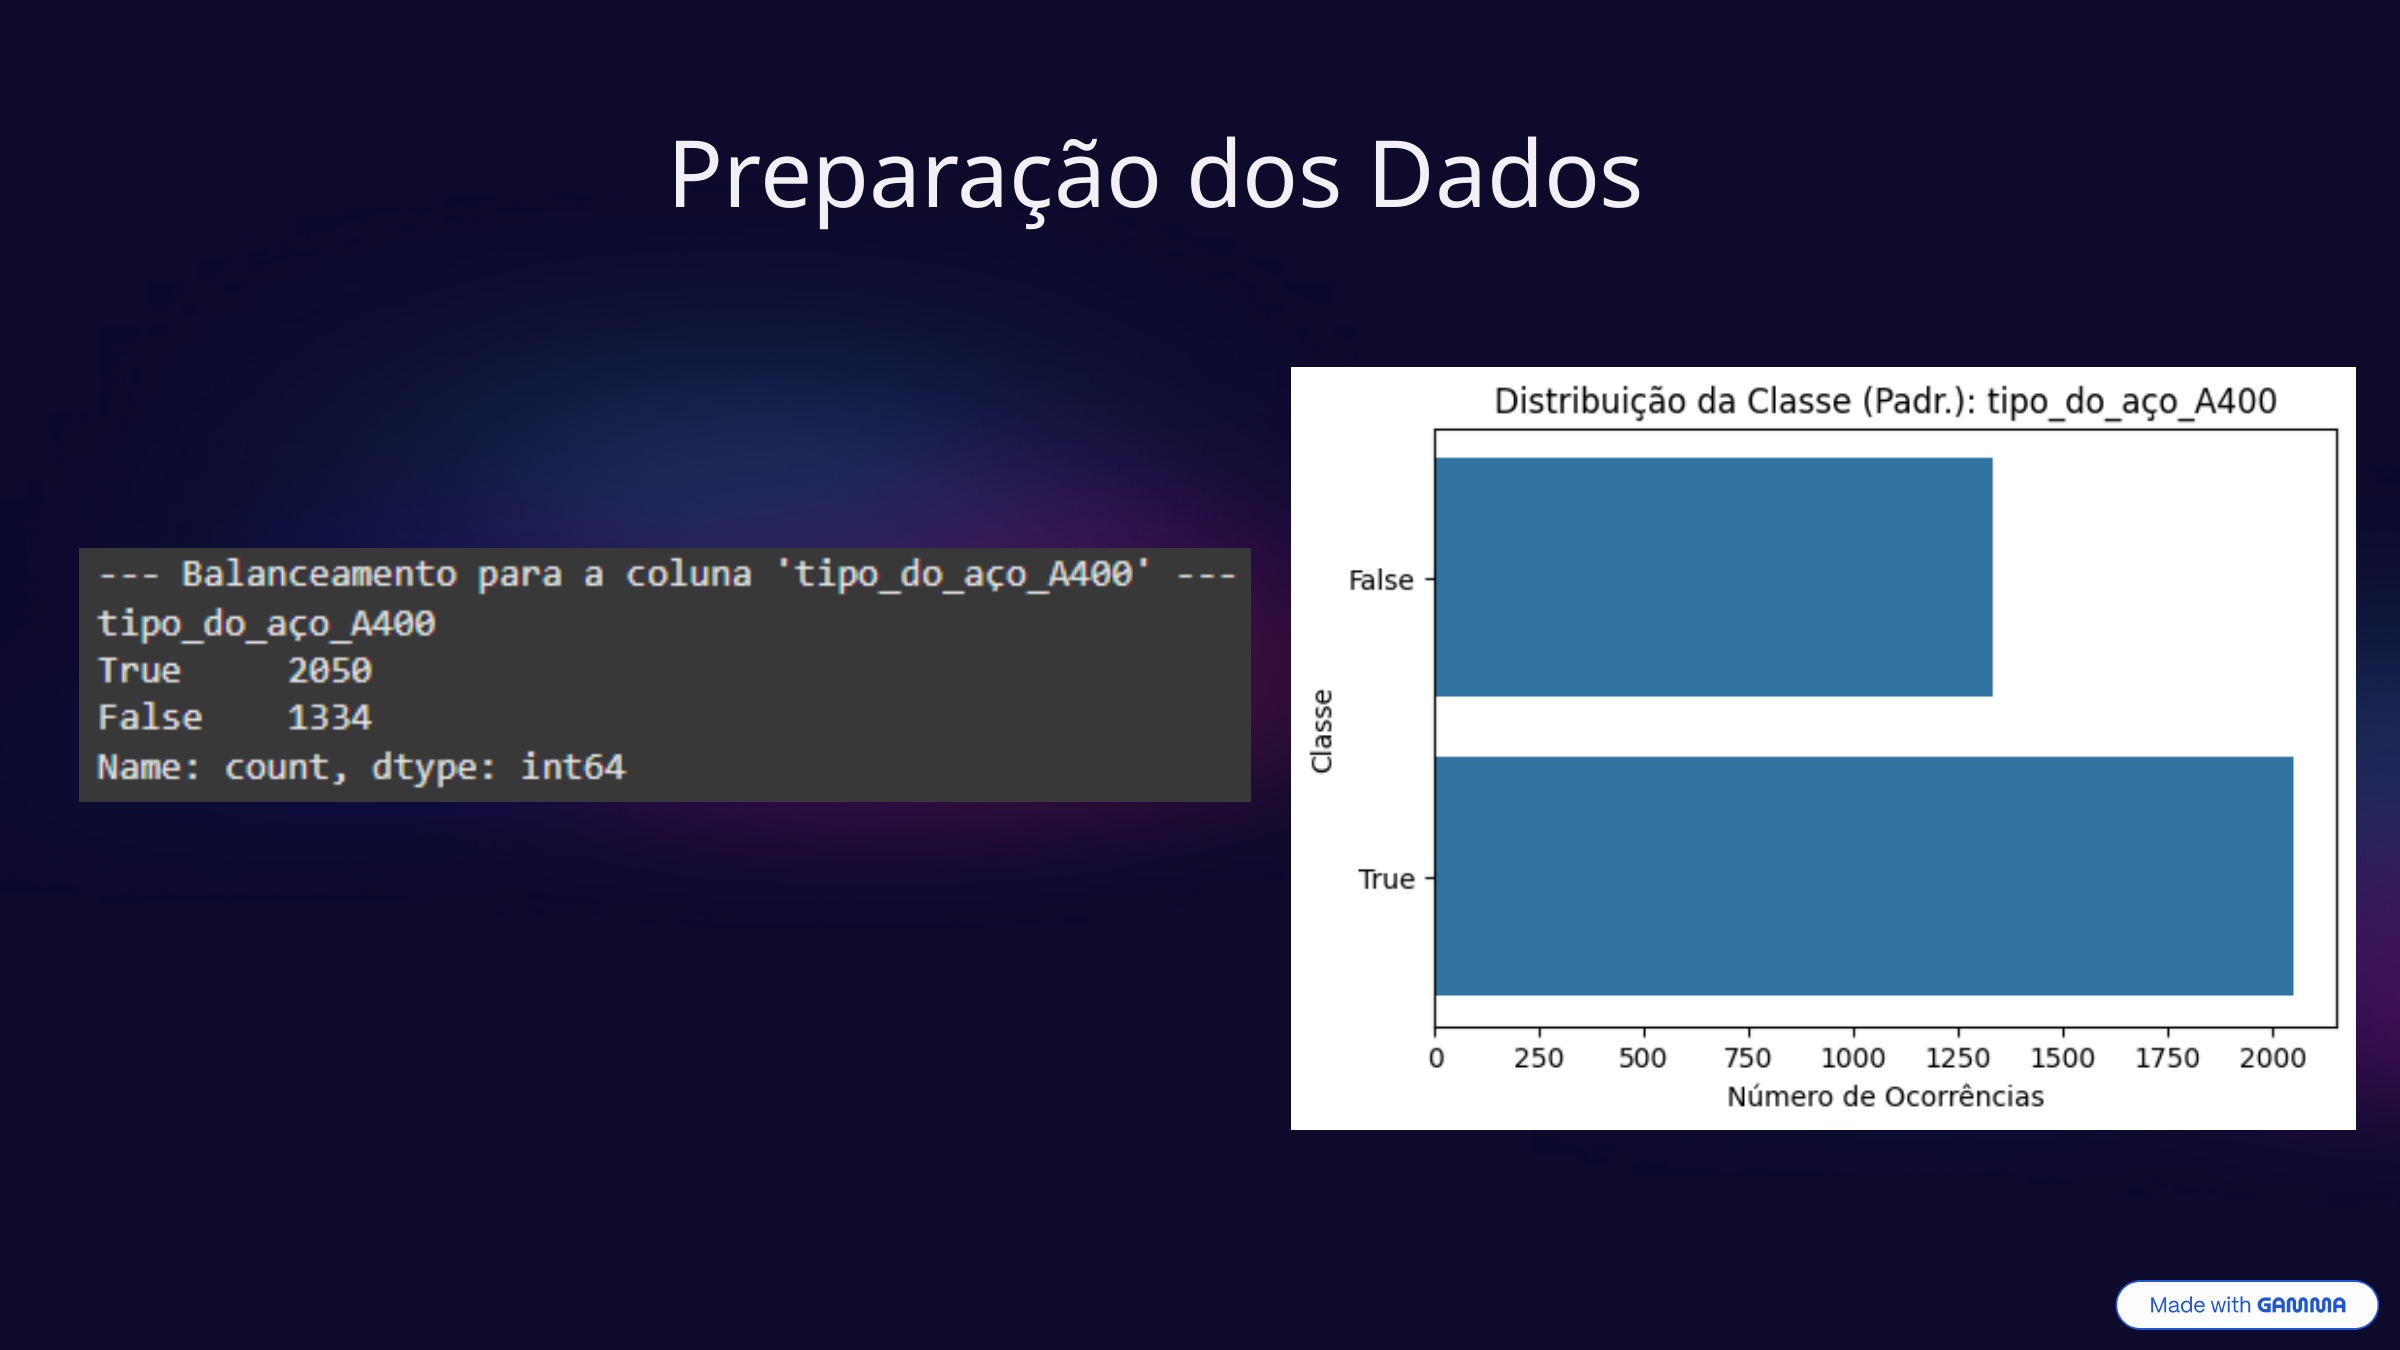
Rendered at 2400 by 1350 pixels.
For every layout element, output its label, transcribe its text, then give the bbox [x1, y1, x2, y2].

picture [78, 548, 1251, 802]
picture [2106, 1271, 2389, 1339]
picture [1290, 367, 2356, 1131]
text_box Preparação dos Dados [667, 88, 1733, 205]
